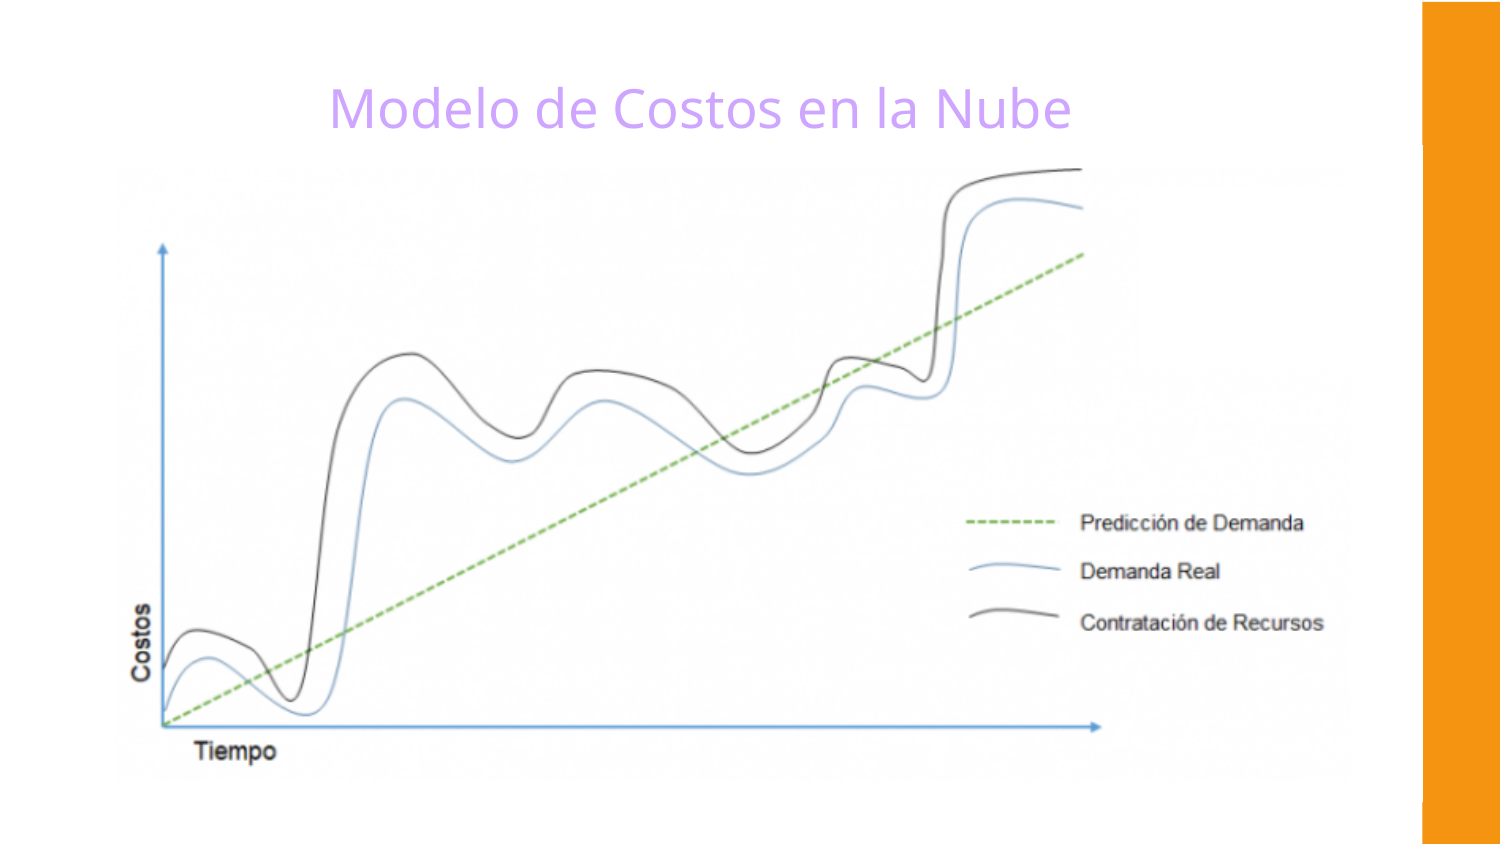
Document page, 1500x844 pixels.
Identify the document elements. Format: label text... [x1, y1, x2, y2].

text_box [1422, 1, 1500, 844]
title Modelo de Costos en la Nube [227, 59, 1174, 144]
picture [40, 145, 1423, 803]
